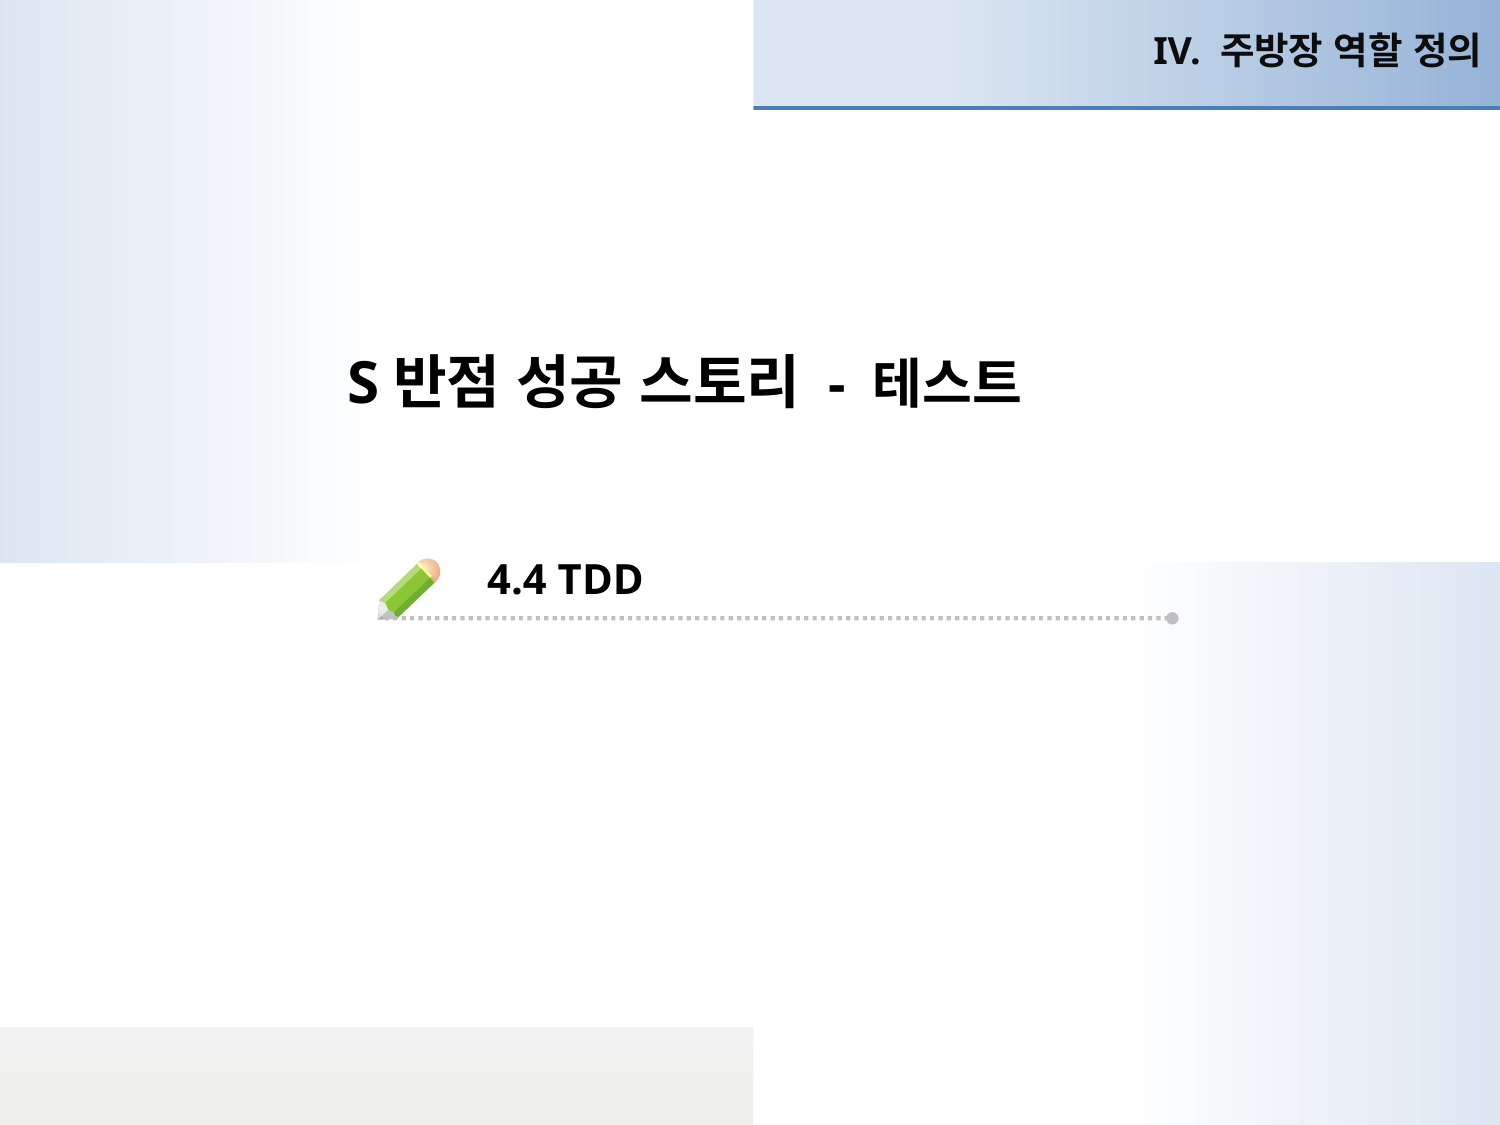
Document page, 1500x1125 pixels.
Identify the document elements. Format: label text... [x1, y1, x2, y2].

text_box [382, 545, 1173, 628]
text_box S반점 성공 스토리 - 테스트 [218, 338, 1152, 423]
text_box [0, 0, 756, 565]
text_box IV. 주방장 역할 정의 [1021, 19, 1483, 78]
text_box [751, 560, 1500, 1125]
